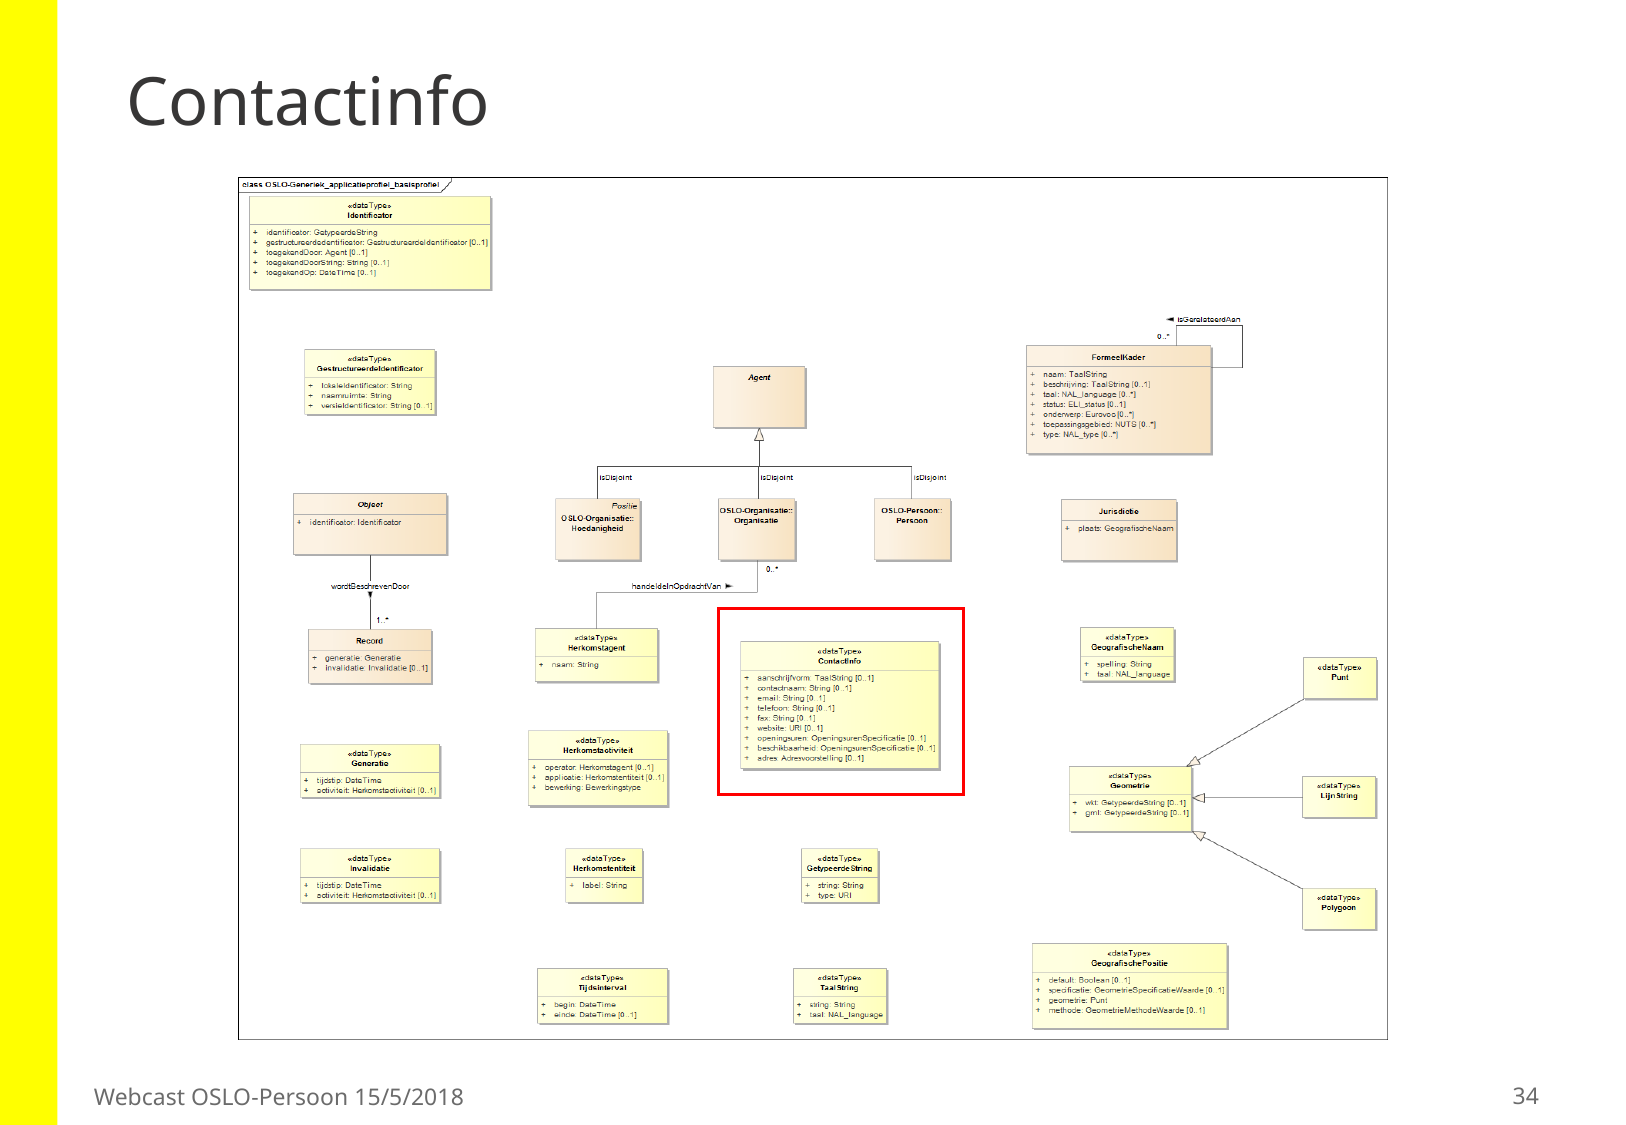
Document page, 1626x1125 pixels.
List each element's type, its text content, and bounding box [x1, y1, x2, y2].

slide_number 34 [1424, 1075, 1548, 1120]
footer Webcast OSLO-Persoon 15/5/2018 [78, 1083, 1077, 1113]
picture [237, 176, 1388, 1040]
title Contactinfo [111, 59, 1514, 222]
